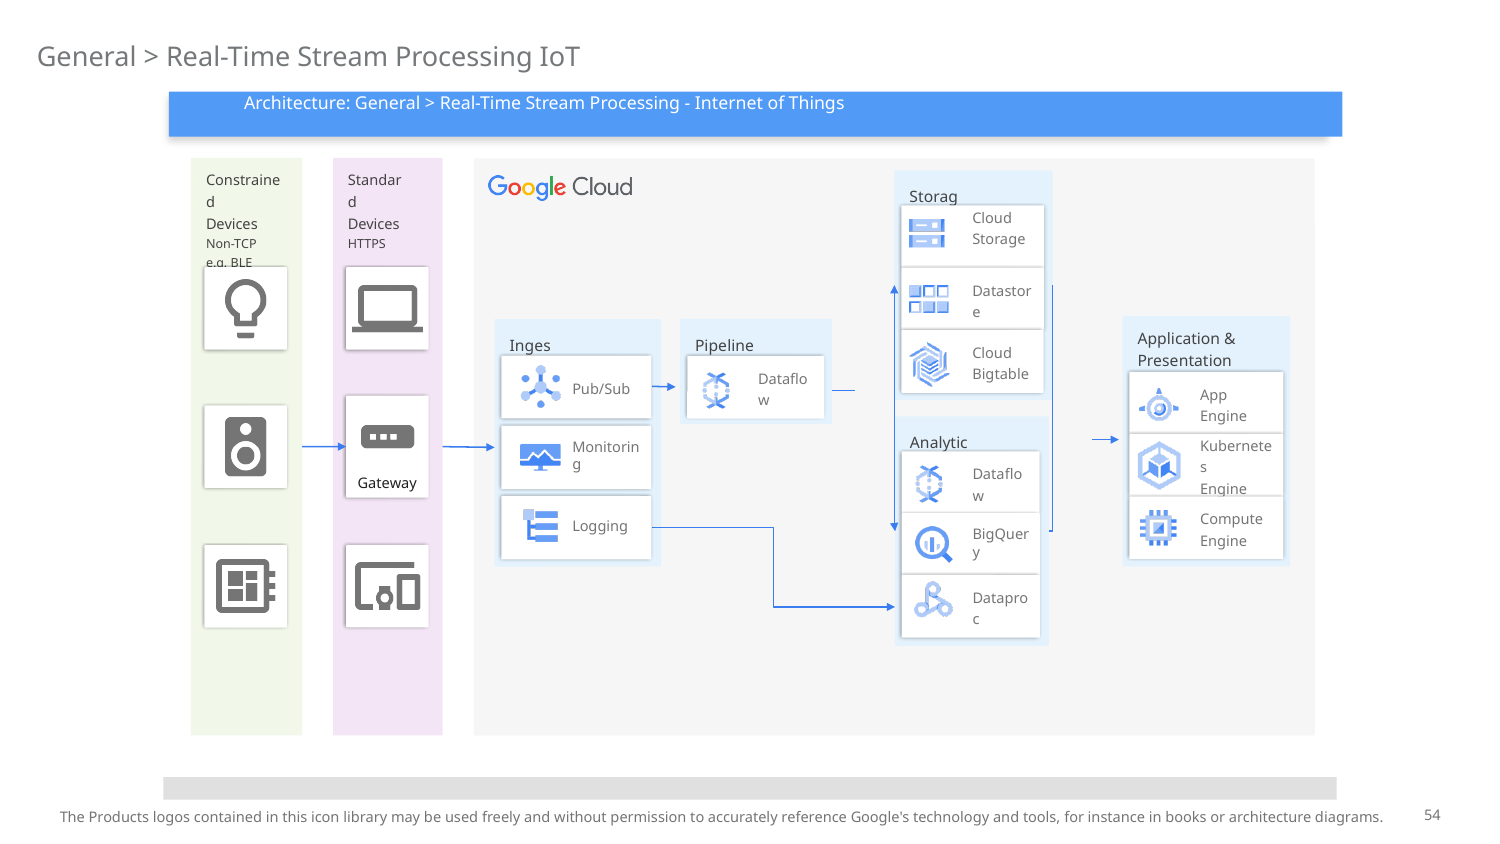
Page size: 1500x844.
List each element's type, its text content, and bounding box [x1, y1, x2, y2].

picture [1136, 441, 1181, 490]
picture [914, 580, 954, 620]
picture [520, 443, 561, 472]
subtitle Backup and Archive > Disaster Recovery Warm static site [1117, 318, 1294, 573]
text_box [190, 157, 303, 736]
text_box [1122, 315, 1291, 567]
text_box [1048, 284, 1053, 532]
picture [908, 285, 949, 313]
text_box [651, 526, 896, 608]
text_box Architecture: General > Real-Time Stream Processing - Internet of Things [168, 91, 1343, 137]
picture [915, 465, 943, 503]
picture [1138, 388, 1179, 421]
picture [478, 162, 640, 216]
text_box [894, 416, 1050, 647]
text_box [163, 777, 1337, 800]
subtitle General > Real-Time Stream Processing IoT [21, 0, 1469, 88]
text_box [204, 266, 288, 350]
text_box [894, 170, 1053, 401]
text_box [345, 395, 429, 498]
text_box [332, 157, 443, 736]
picture [1140, 509, 1177, 546]
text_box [345, 544, 429, 628]
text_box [345, 266, 429, 350]
picture [909, 342, 950, 387]
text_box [332, 399, 431, 504]
picture [702, 371, 730, 409]
picture [520, 506, 561, 547]
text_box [204, 544, 288, 628]
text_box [494, 318, 662, 567]
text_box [679, 318, 833, 425]
text_box [473, 158, 1315, 736]
picture [520, 365, 561, 409]
picture [908, 218, 945, 248]
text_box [204, 405, 288, 489]
subtitle Backup and Archive > Disaster Recovery Warm static site [473, 172, 1058, 652]
picture [915, 526, 953, 563]
